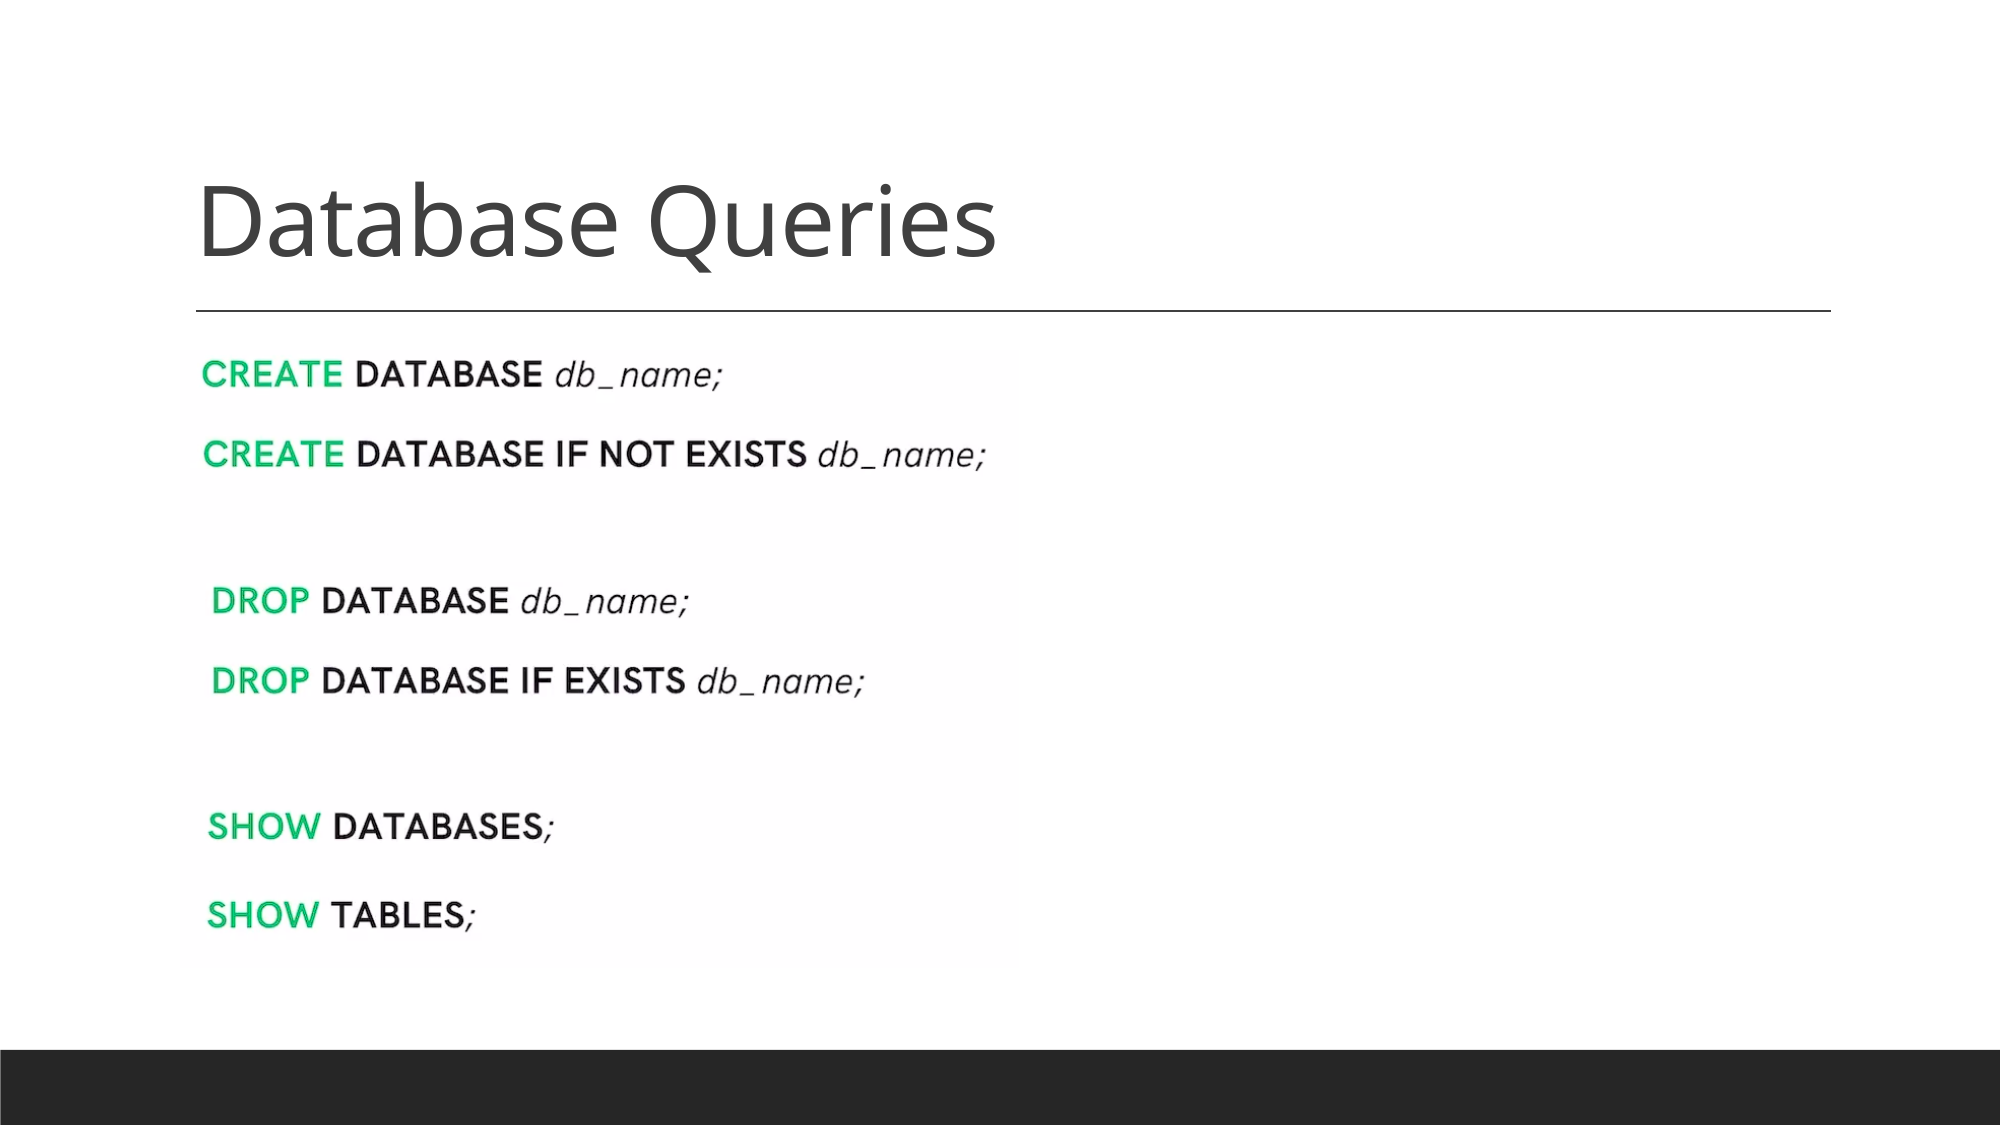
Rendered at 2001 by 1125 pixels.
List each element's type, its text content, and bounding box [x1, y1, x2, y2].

title Database Queries [180, 47, 1830, 285]
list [179, 349, 1019, 968]
